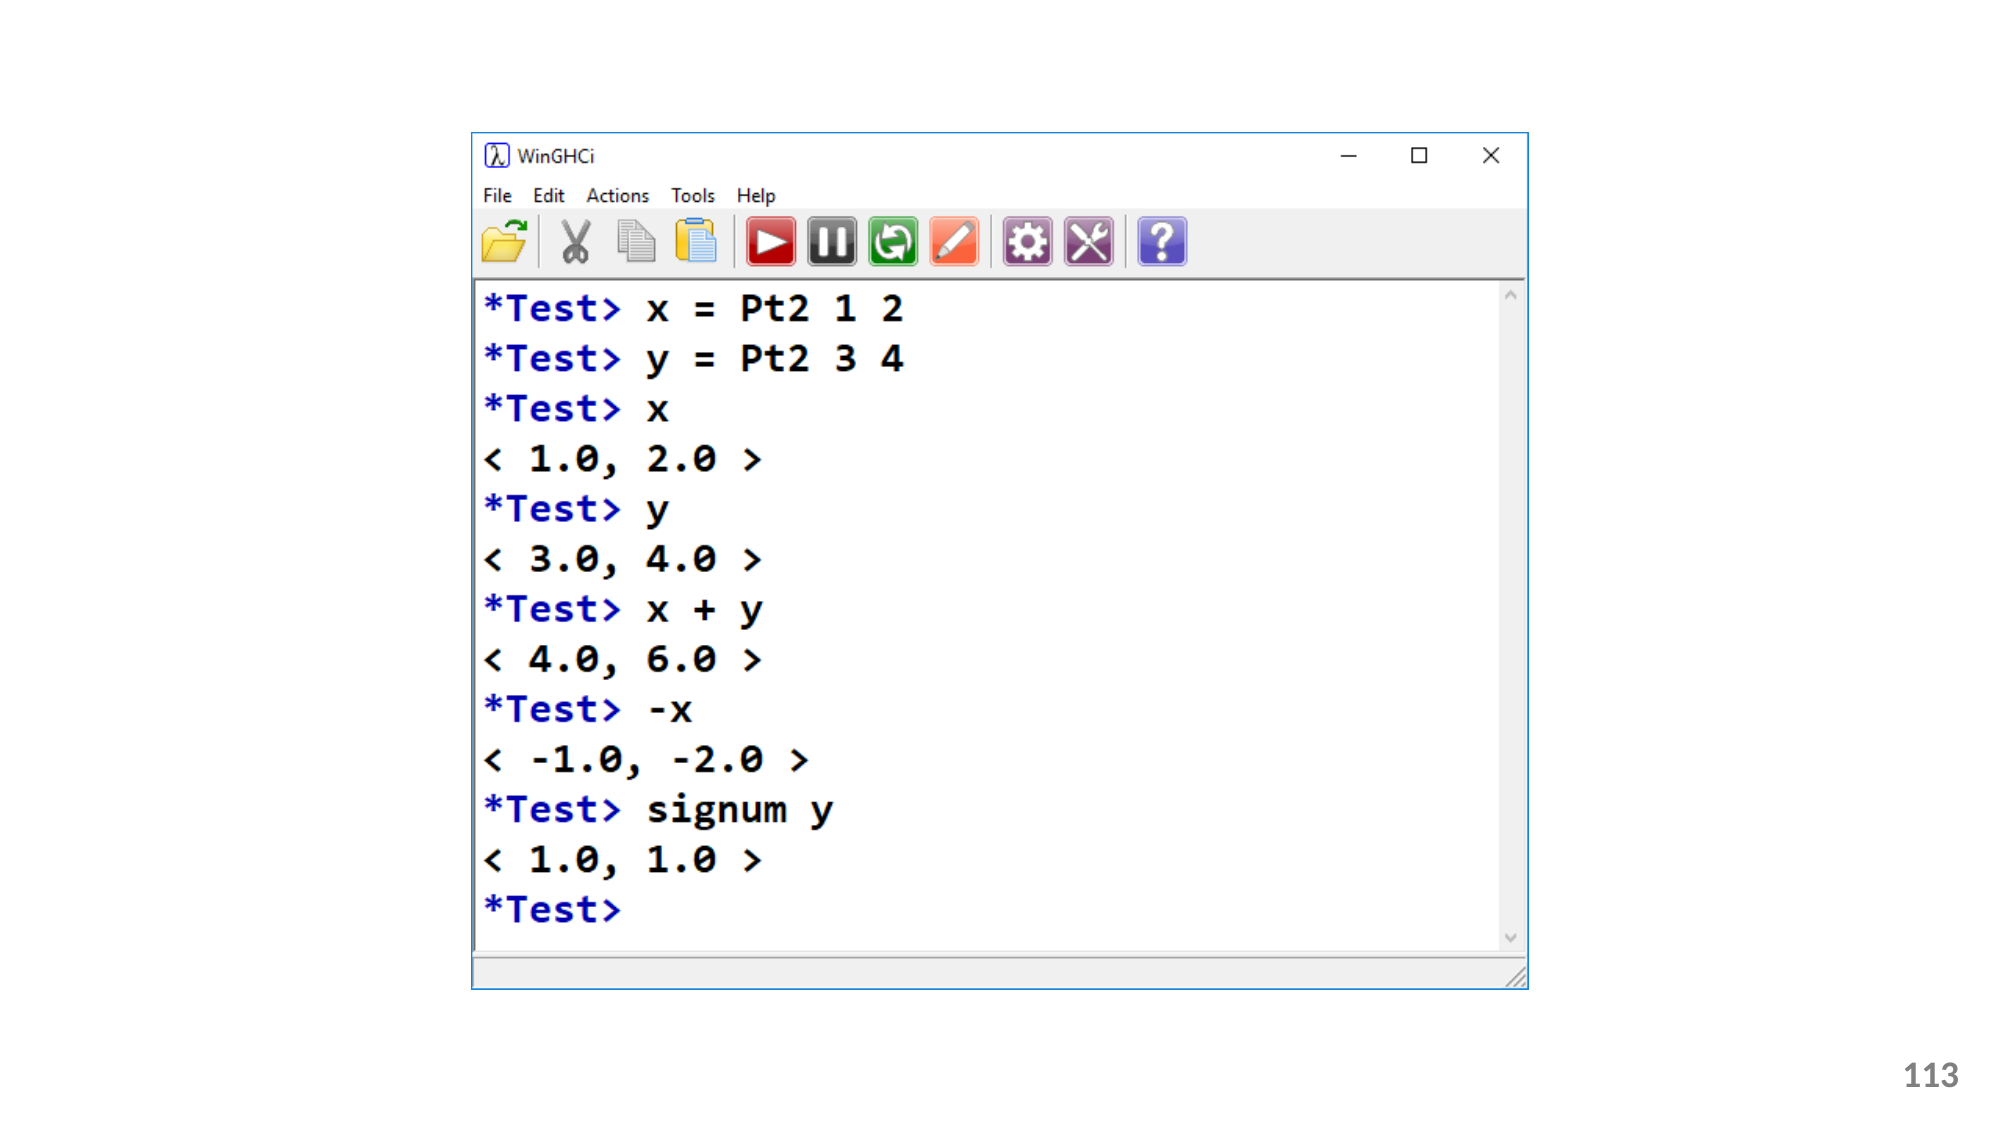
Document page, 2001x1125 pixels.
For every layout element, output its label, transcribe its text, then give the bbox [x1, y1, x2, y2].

picture [471, 132, 1529, 990]
slide_number 113 [1524, 1042, 1975, 1103]
